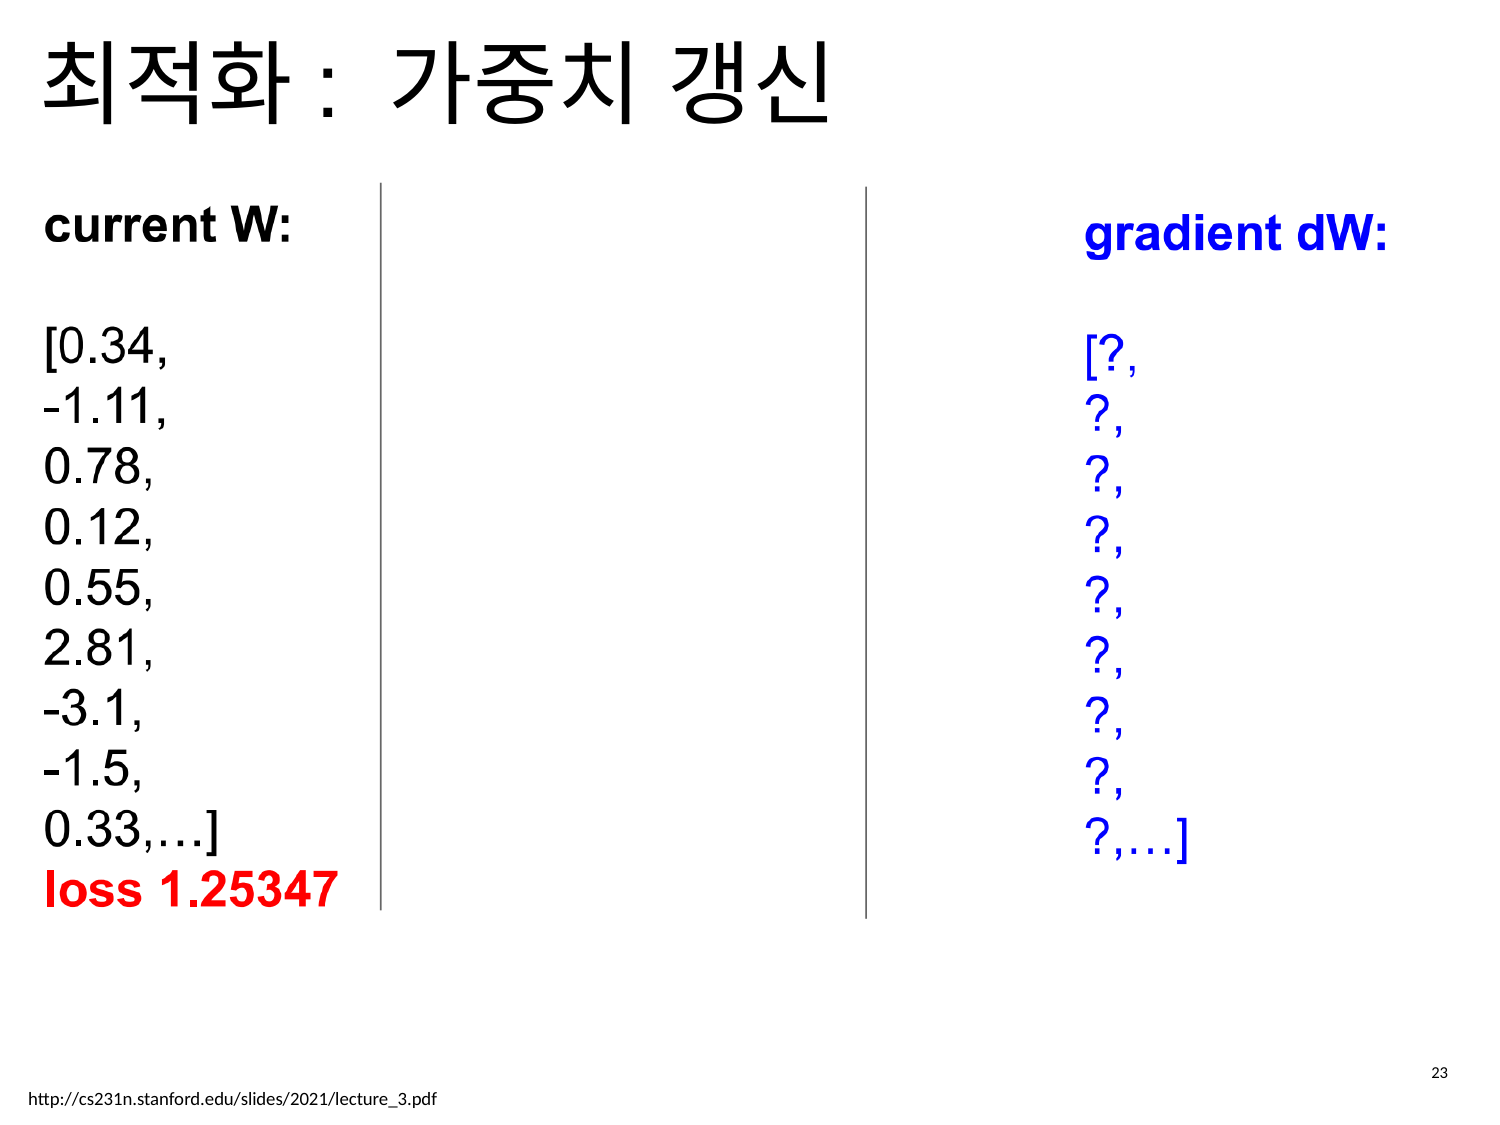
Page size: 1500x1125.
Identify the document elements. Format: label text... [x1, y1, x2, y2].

picture [0, 179, 1500, 946]
title 최적화: 가중치 갱신 [24, 17, 1477, 159]
slide_number 23 [1416, 1054, 1477, 1115]
text_box http://cs231n.stanford.edu/slides/2021/lecture_3.pdf [13, 1079, 764, 1117]
